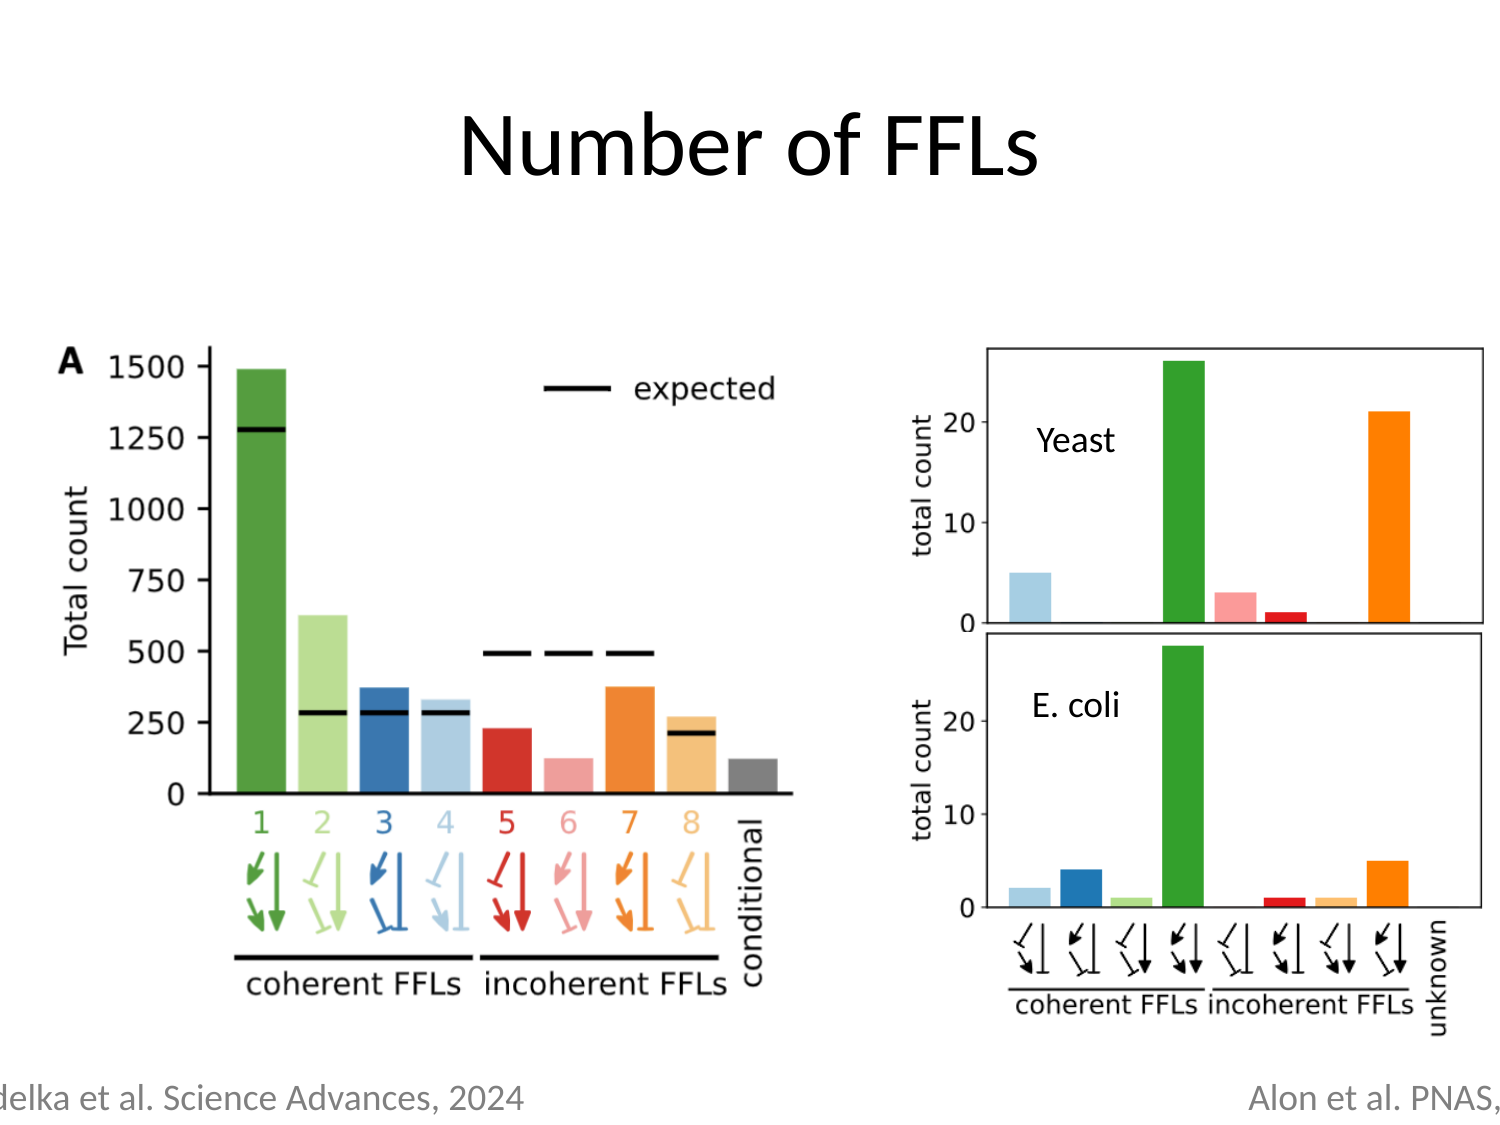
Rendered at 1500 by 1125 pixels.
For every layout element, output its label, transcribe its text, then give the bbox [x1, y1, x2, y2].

picture [901, 333, 1500, 1047]
picture [41, 336, 805, 1009]
text_box Kadelka et al. Science Advances, 2024 Alon et al. PNAS, 2003 [0, 1065, 1500, 1125]
title Number of FFLs [75, 45, 1425, 233]
